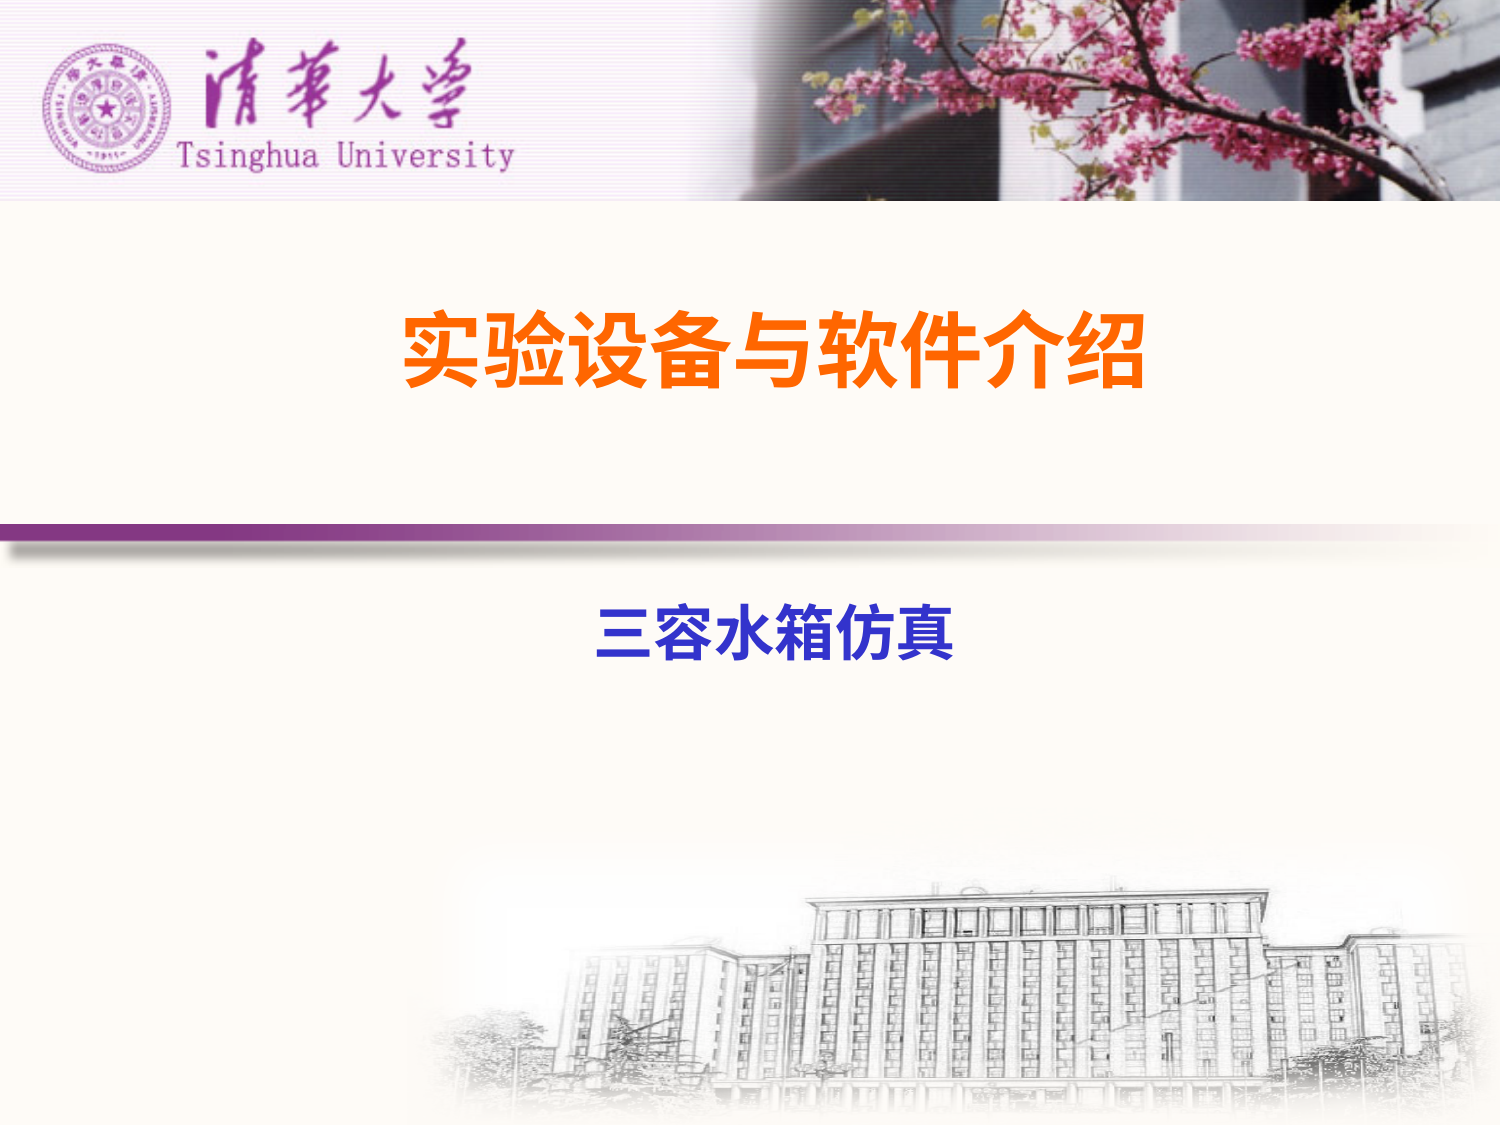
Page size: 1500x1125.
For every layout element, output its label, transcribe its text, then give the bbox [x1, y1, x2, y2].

text_box δ =δ0 ; Ti = Ti0 给定值扰动 [470, 870, 1440, 1068]
picture [0, 0, 1500, 201]
title 实验设备与软件介绍 [218, 267, 1331, 430]
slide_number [475, 875, 1436, 1064]
title 实验2 数字PID控制 [466, 866, 1444, 1072]
picture [0, 524, 1500, 568]
picture [490, 891, 1420, 1048]
subtitle 三容水箱仿真 [262, 587, 1288, 725]
list 在系统中的作用 提供人机交互操作界面 实施组织策略和控制算法 与下位机通讯、交换数据 主要工具软件 RealInfo紫金桥组态软件 Visual C++ MATLAB [479, 879, 1432, 1060]
